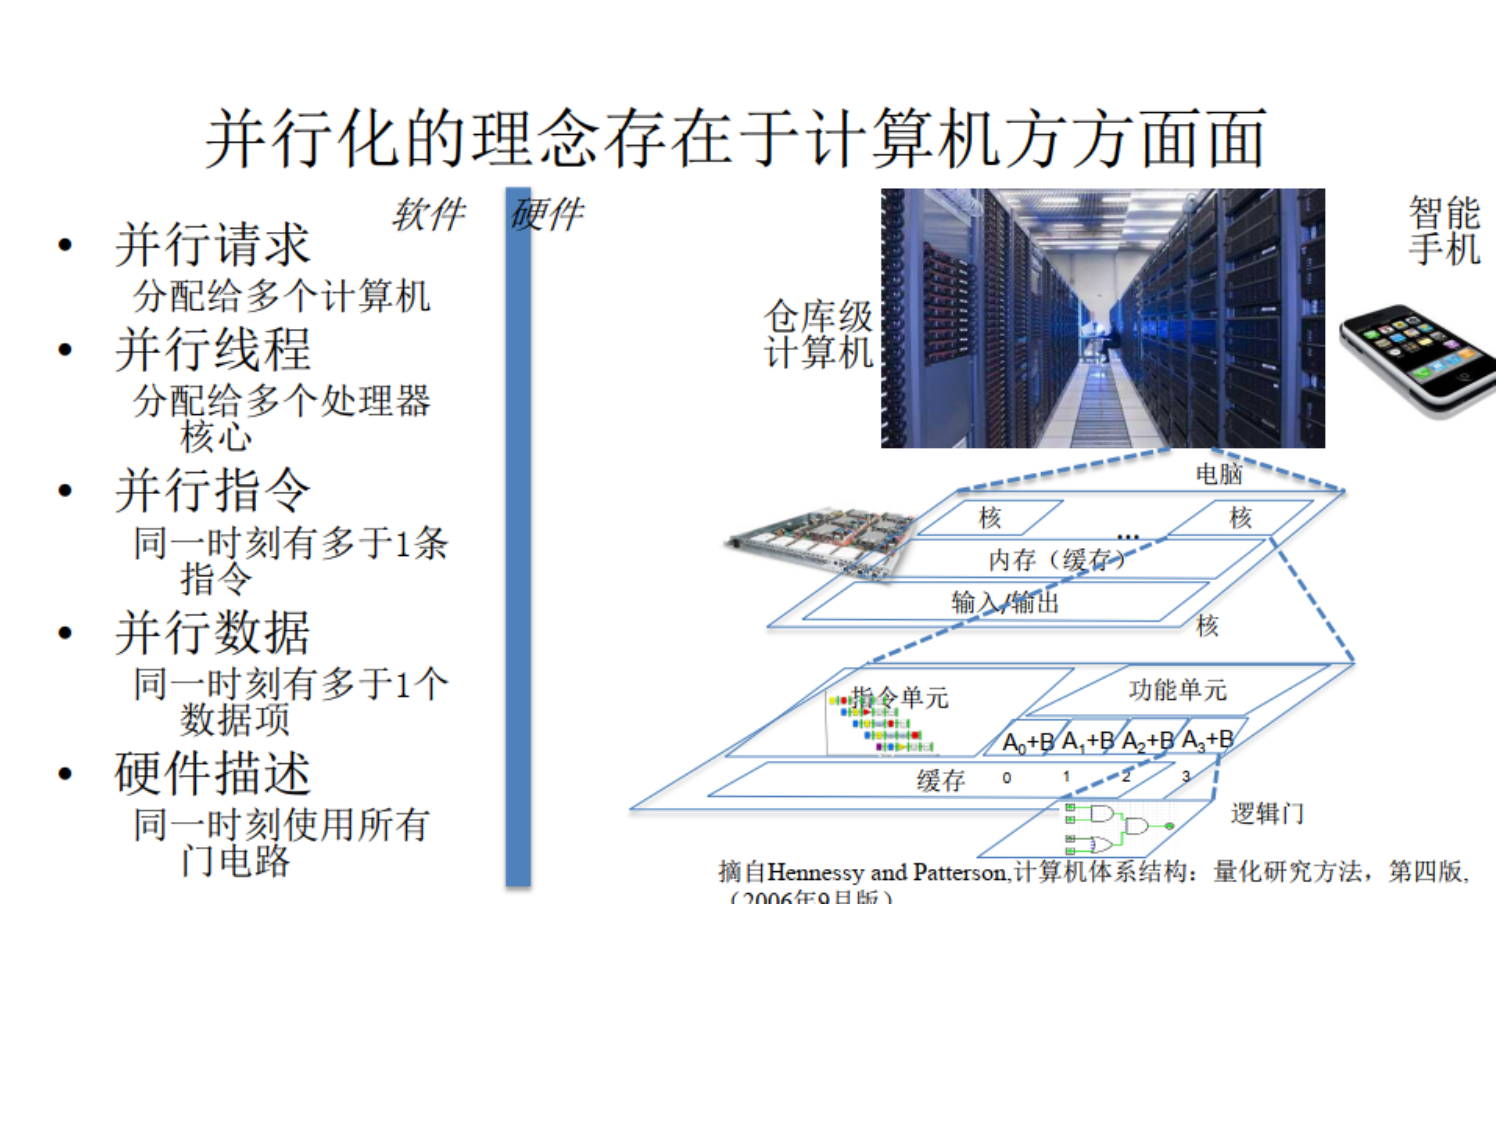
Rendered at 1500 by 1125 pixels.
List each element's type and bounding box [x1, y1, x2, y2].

picture [23, 87, 1497, 904]
